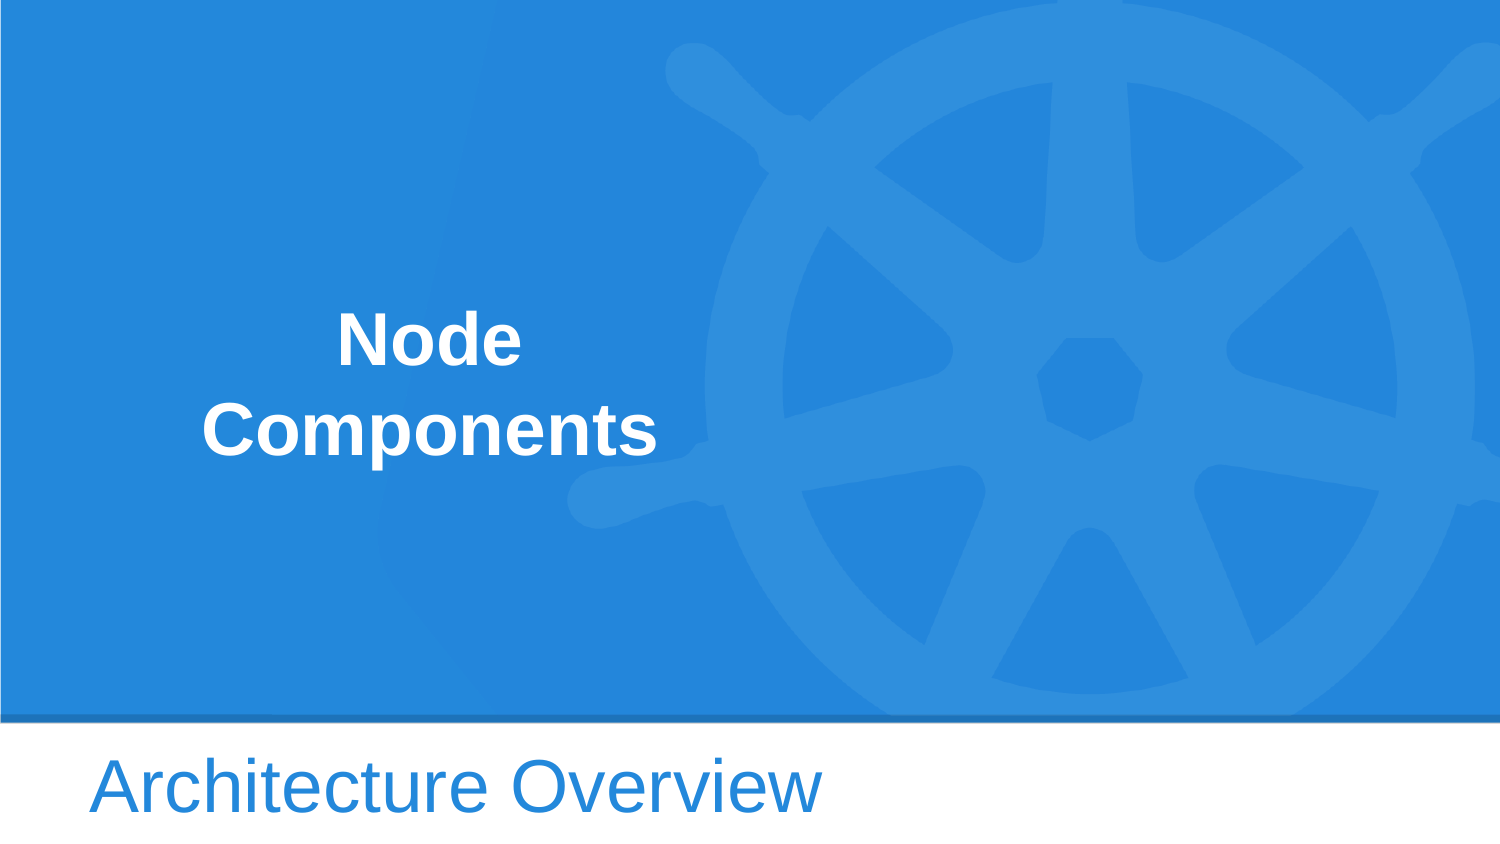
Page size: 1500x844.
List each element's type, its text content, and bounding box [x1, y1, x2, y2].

text_box Node Components [74, 254, 786, 508]
text_box Architecture Overview [75, 722, 1425, 808]
